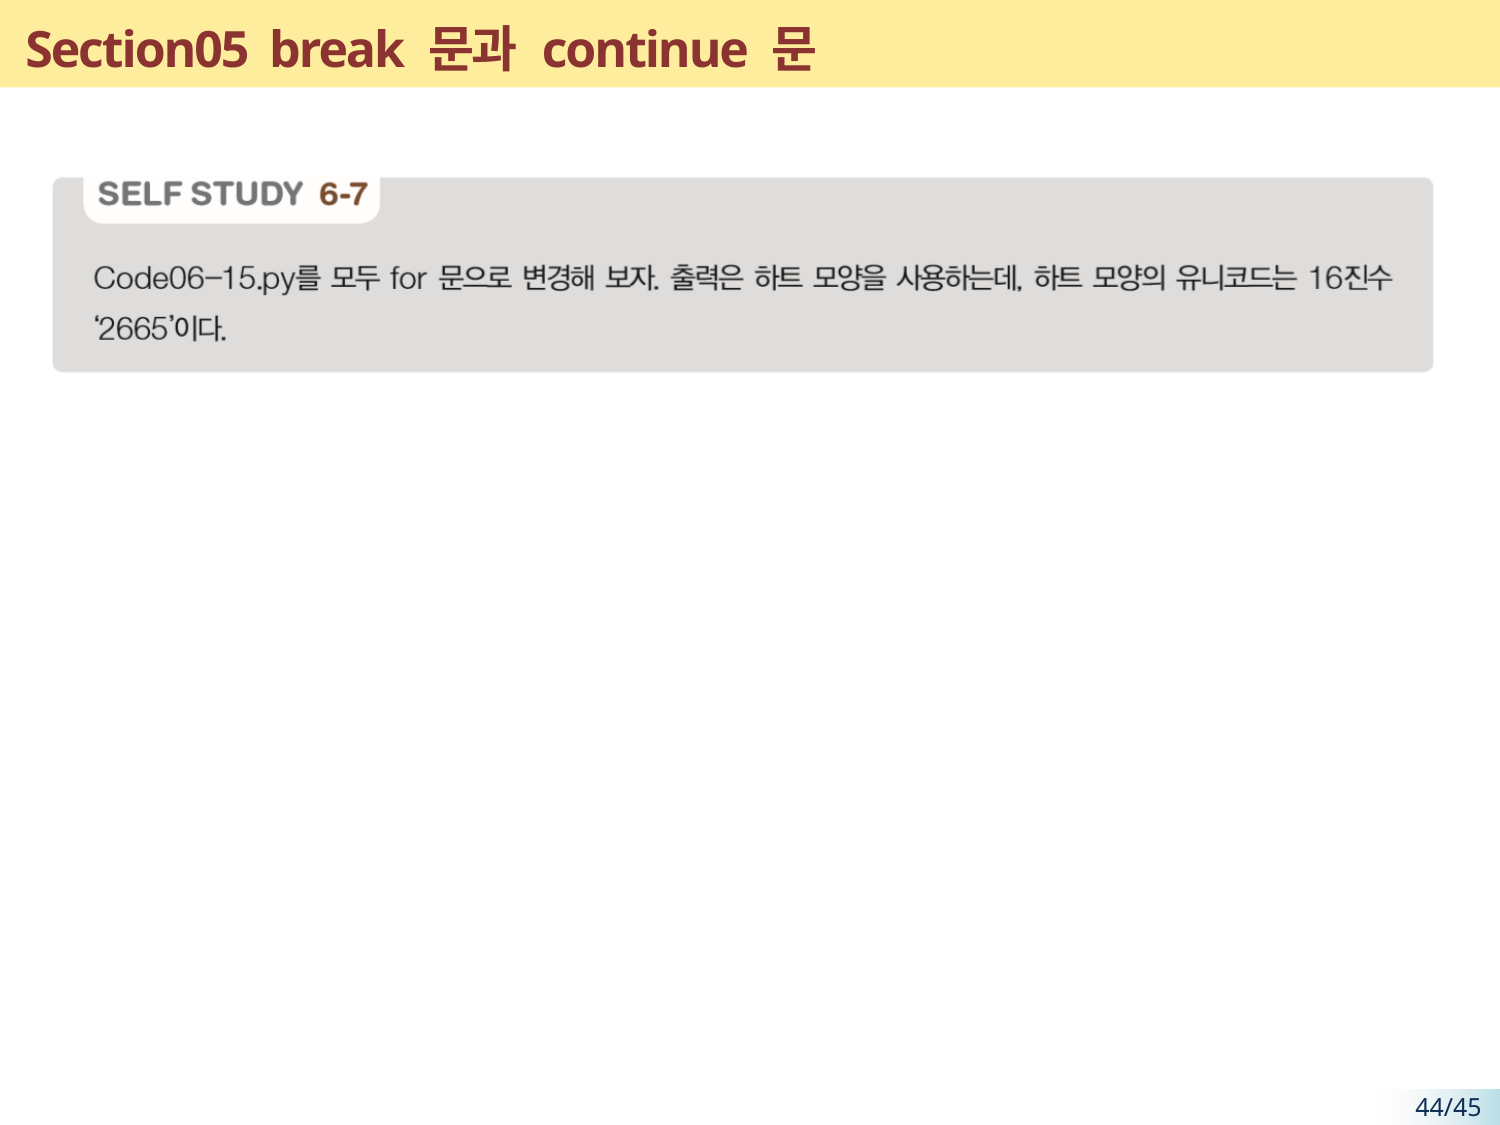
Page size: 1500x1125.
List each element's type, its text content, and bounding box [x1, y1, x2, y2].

title Section05 break 문과 continue 문 [10, 8, 1288, 87]
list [48, 170, 1437, 375]
